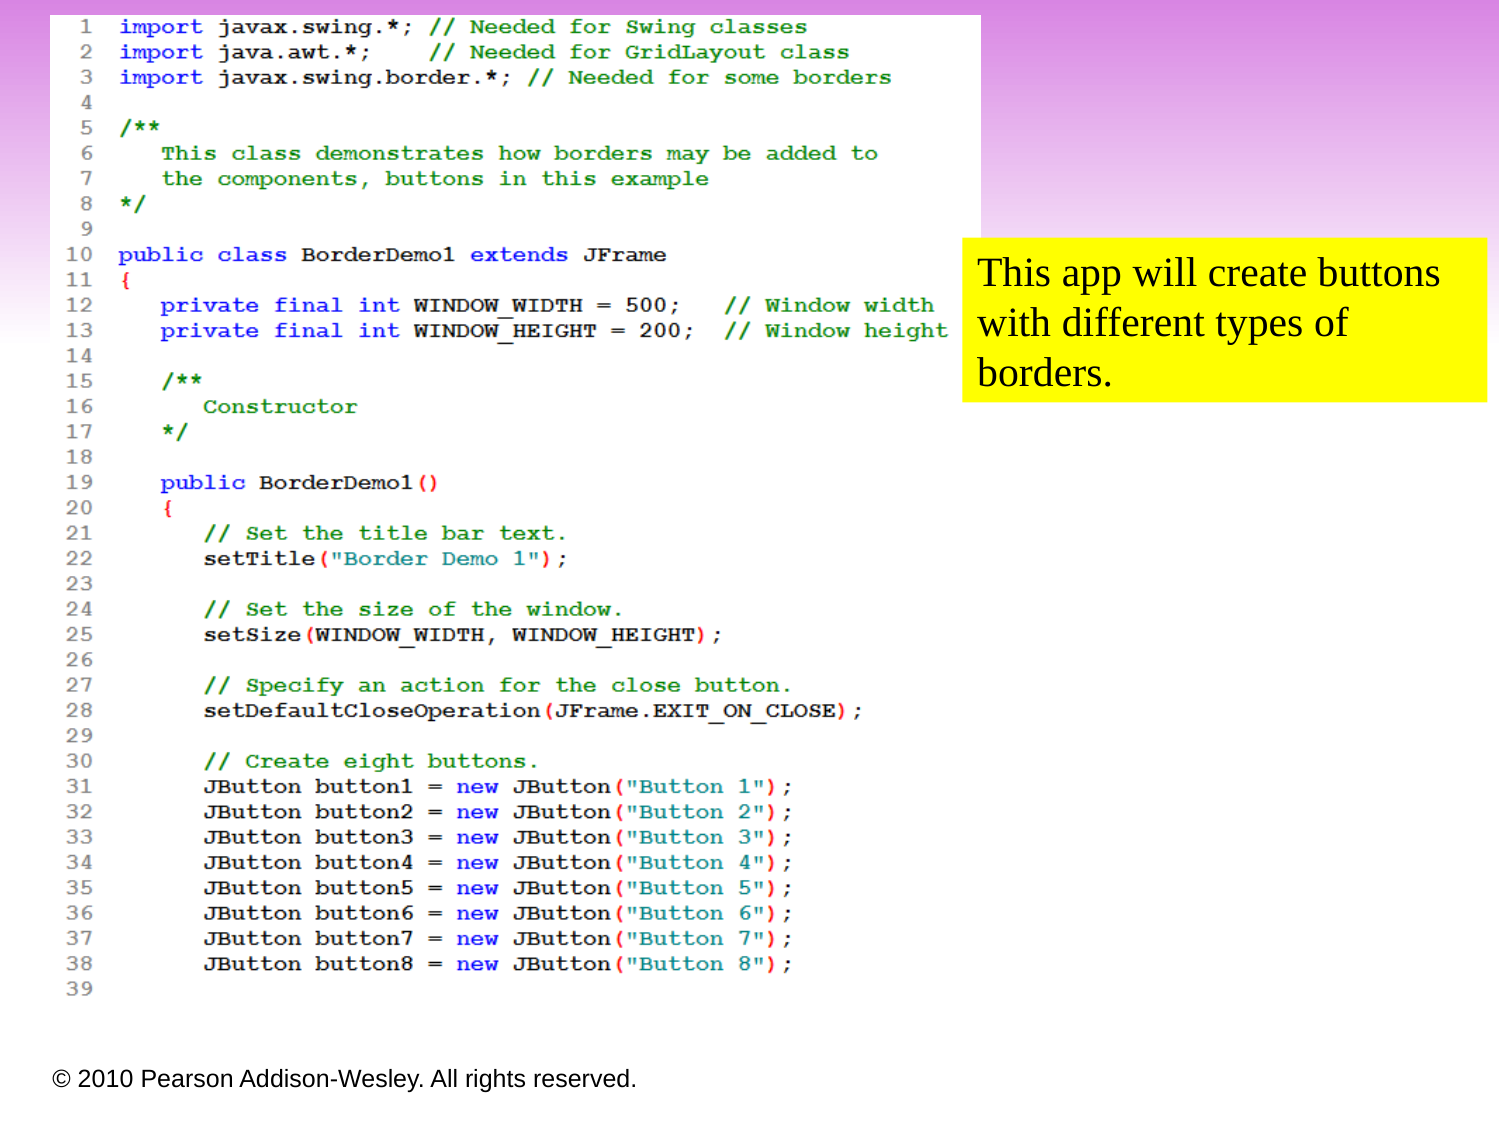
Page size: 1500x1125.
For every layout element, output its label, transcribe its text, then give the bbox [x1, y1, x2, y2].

text_box This app will create buttons with different types of borders. [985, 237, 1488, 403]
picture [49, 15, 982, 1001]
